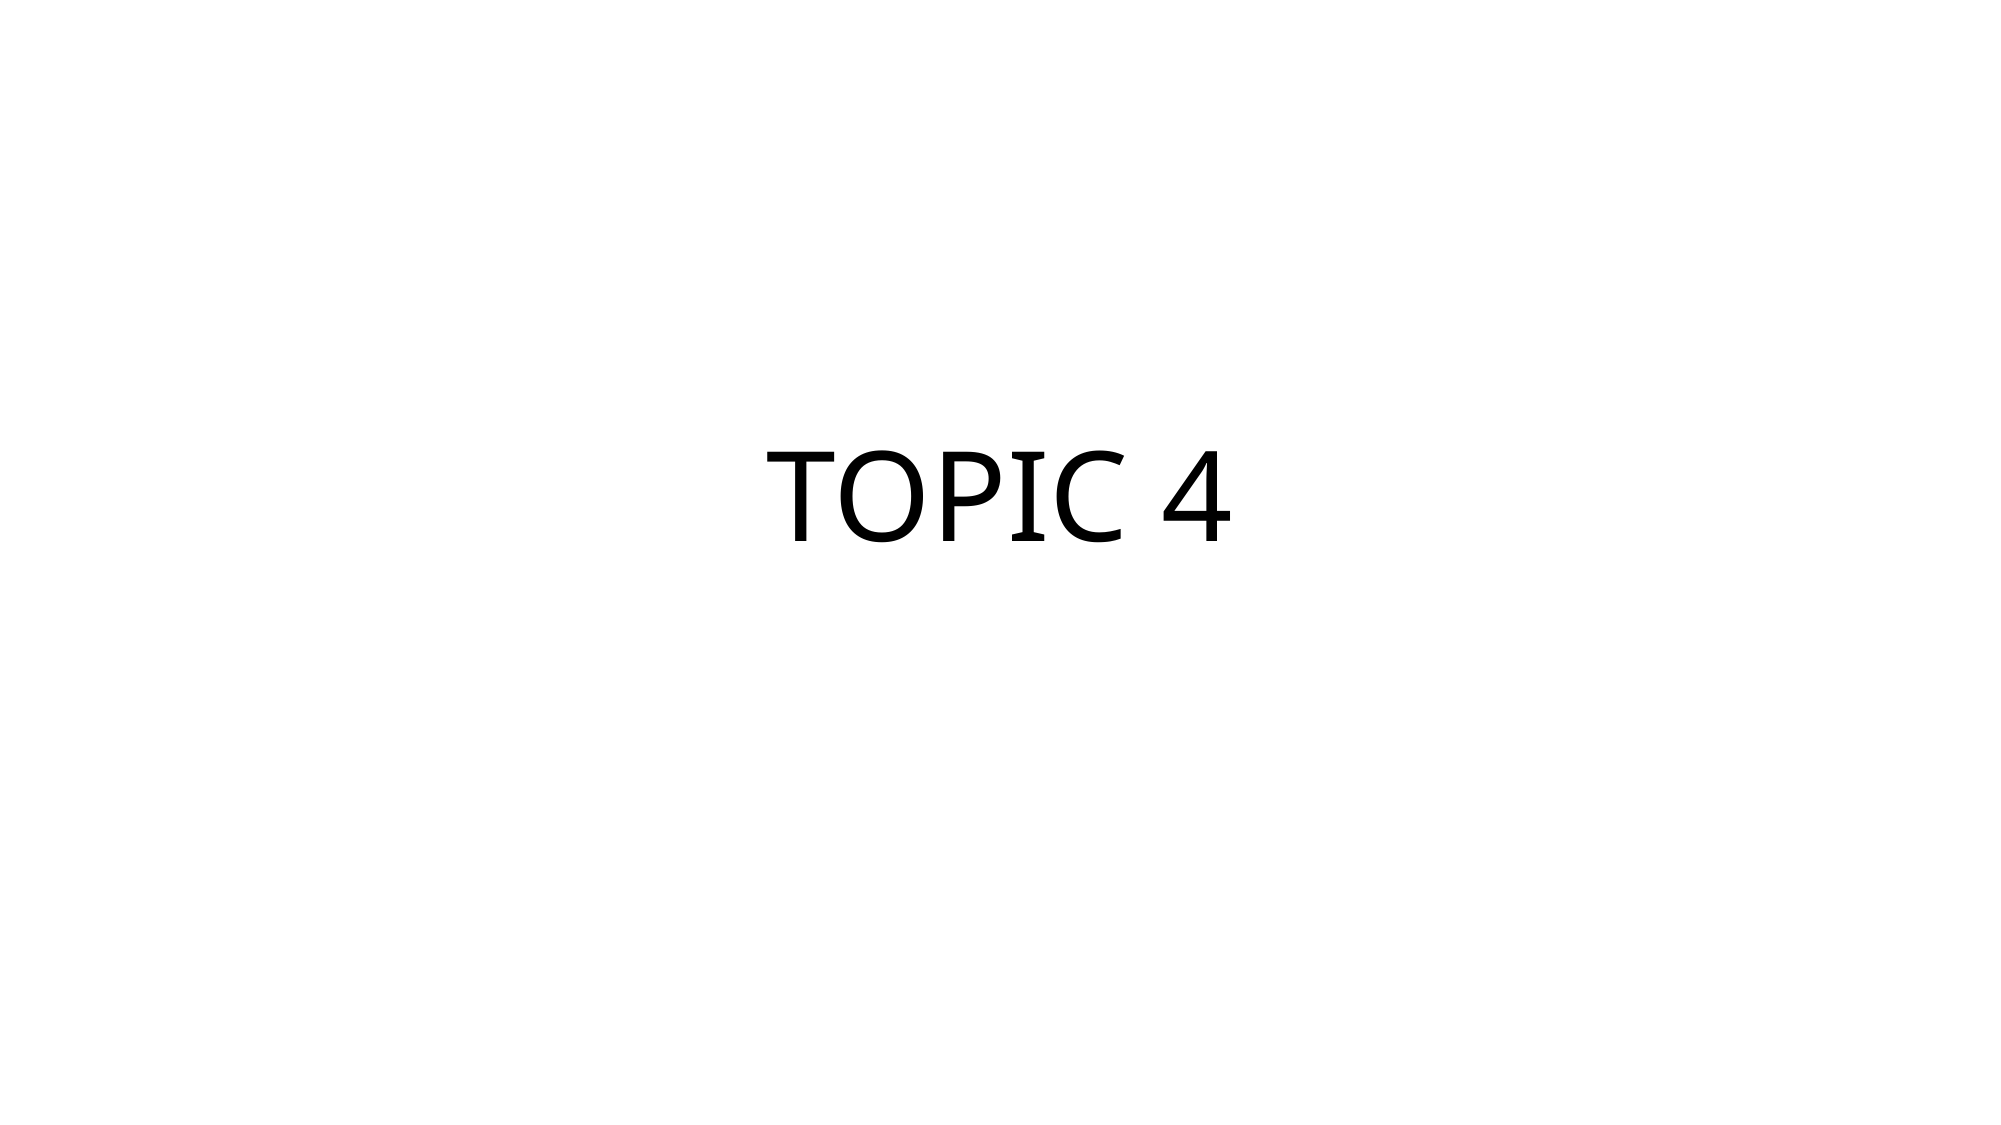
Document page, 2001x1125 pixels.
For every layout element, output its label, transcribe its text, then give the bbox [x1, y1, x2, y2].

title TOPIC 4 [249, 184, 1750, 576]
